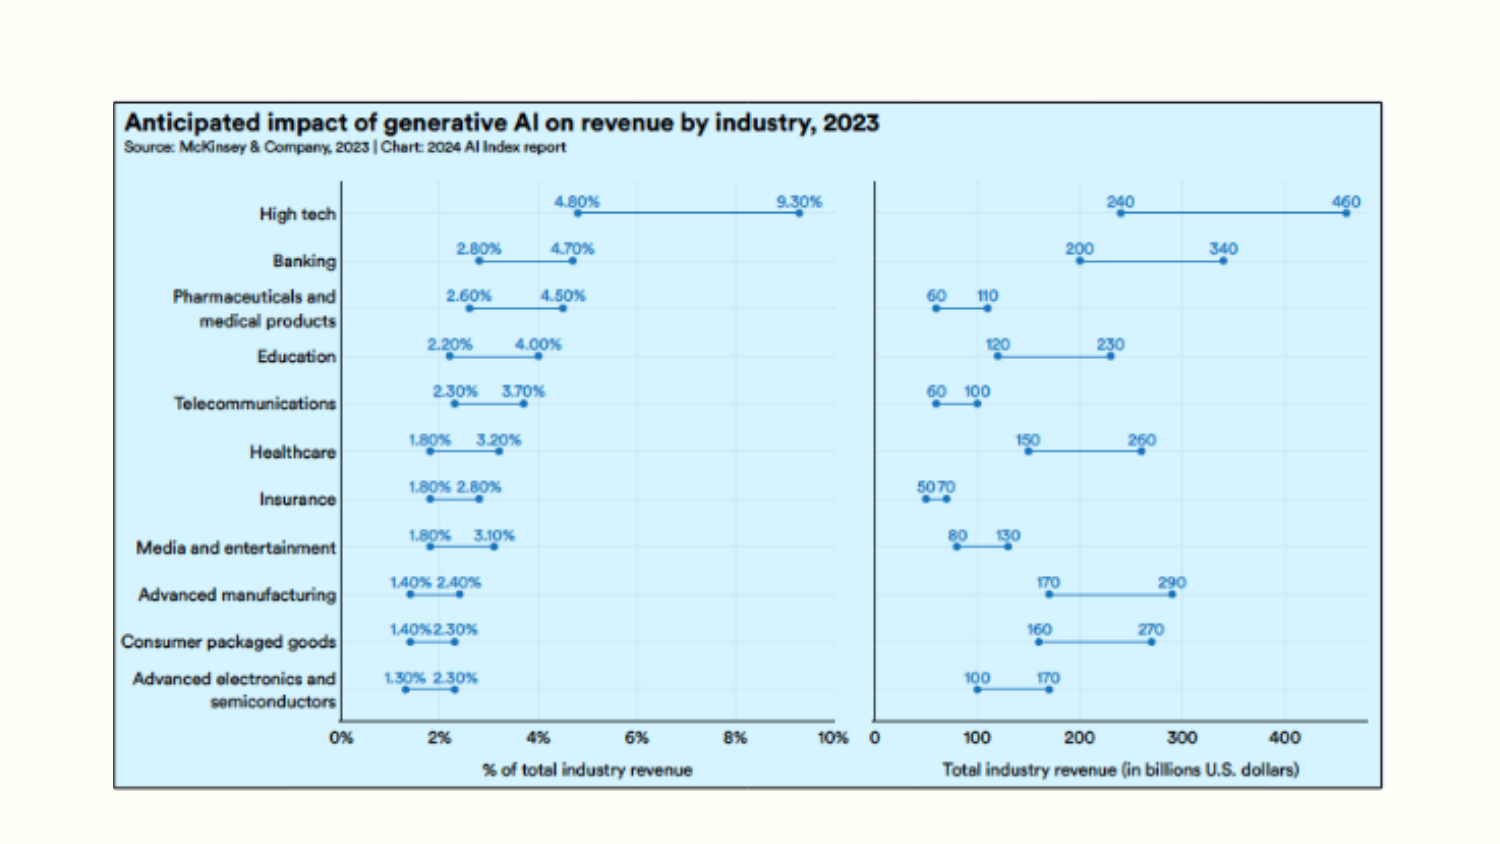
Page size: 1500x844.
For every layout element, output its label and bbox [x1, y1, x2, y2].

picture [113, 98, 1387, 793]
